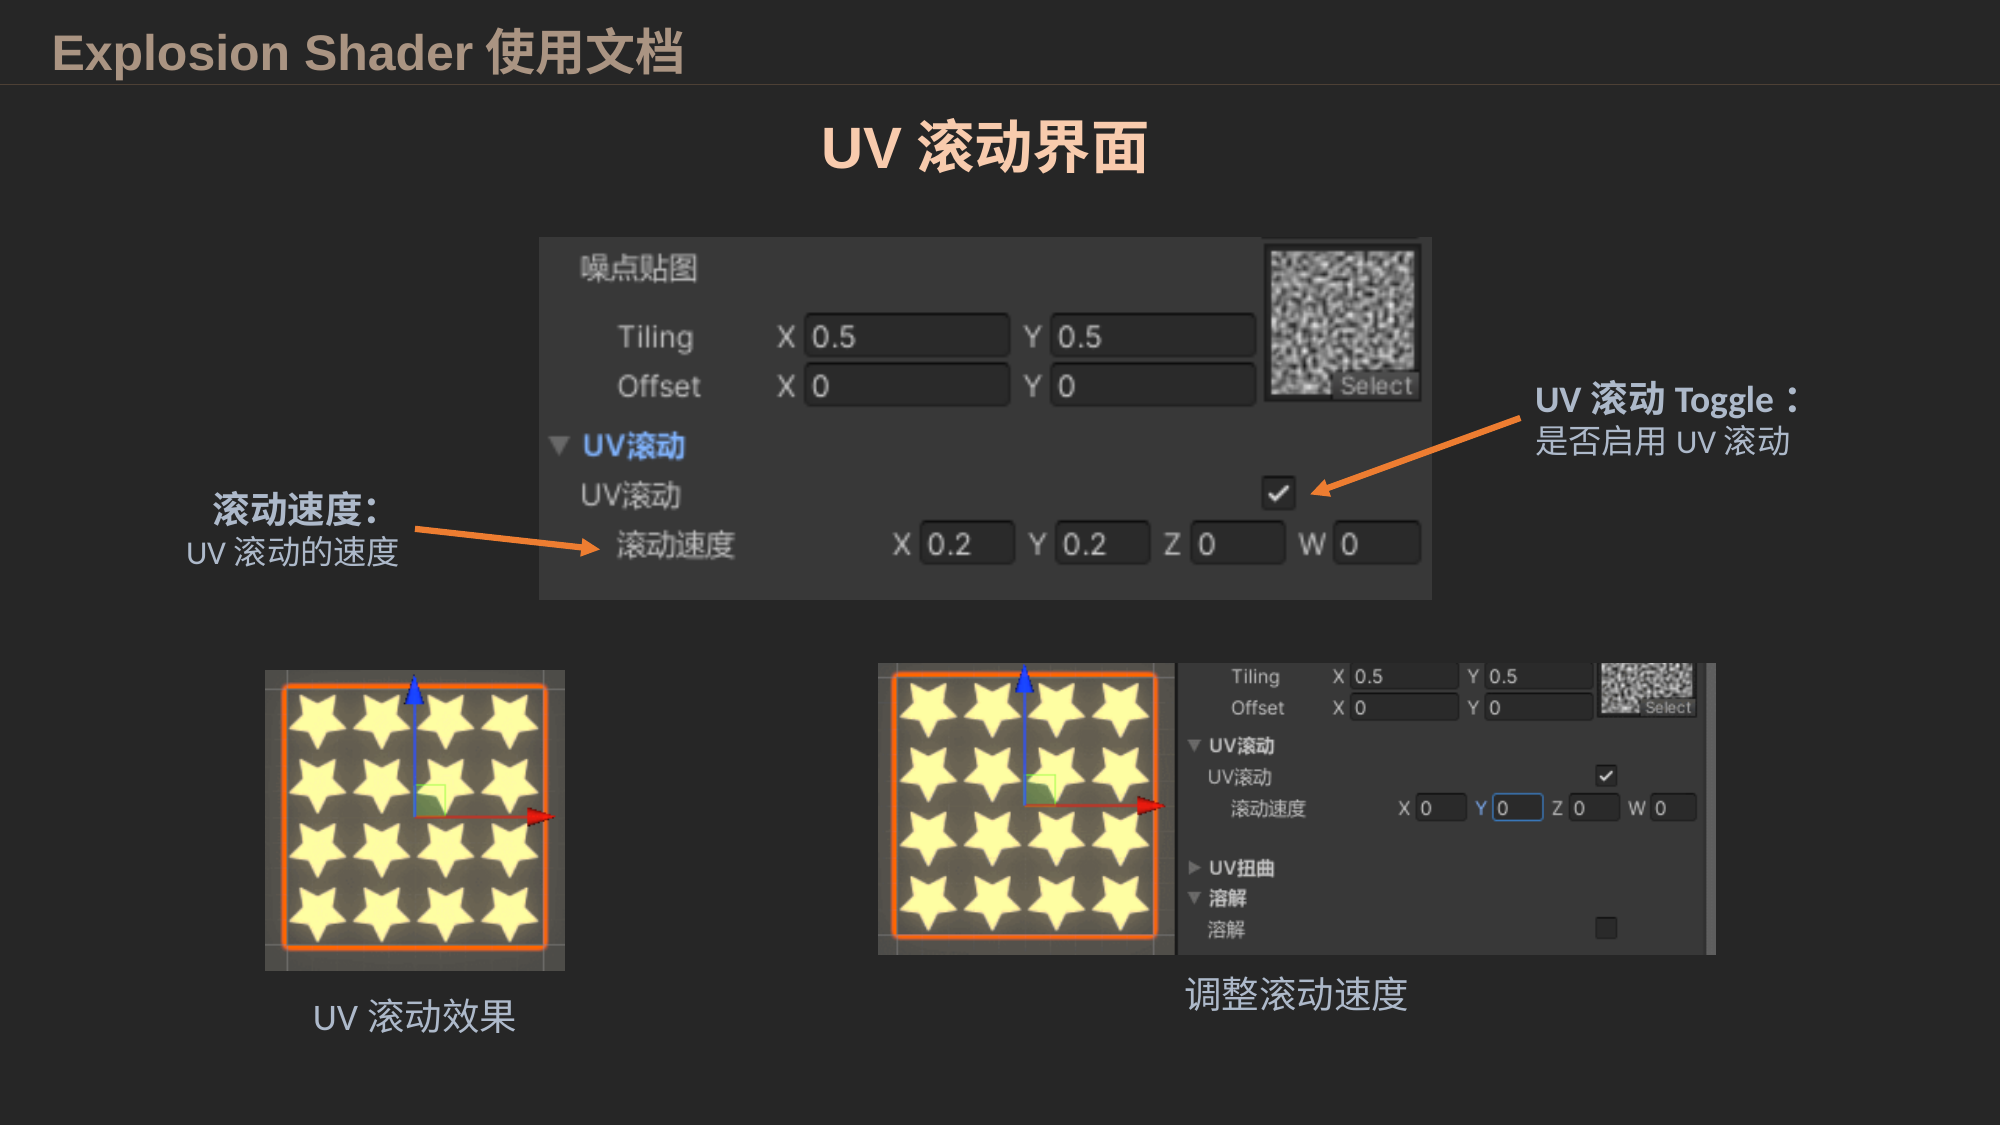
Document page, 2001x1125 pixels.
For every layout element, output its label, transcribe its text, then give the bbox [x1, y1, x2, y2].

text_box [414, 529, 600, 550]
picture [878, 663, 1716, 955]
text_box 滚动速度： UV滚动的速度 [0, 478, 415, 579]
picture [264, 670, 565, 971]
text_box UV滚动Toggle： 是否启用UV滚动 [1520, 368, 1980, 468]
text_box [1310, 418, 1521, 495]
text_box UV滚动界面 [503, 102, 1467, 188]
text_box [0, 12, 2000, 89]
text_box 调整滚动速度 [1152, 963, 1442, 1024]
picture [539, 237, 1432, 600]
text_box UV滚动效果 [270, 985, 560, 1046]
